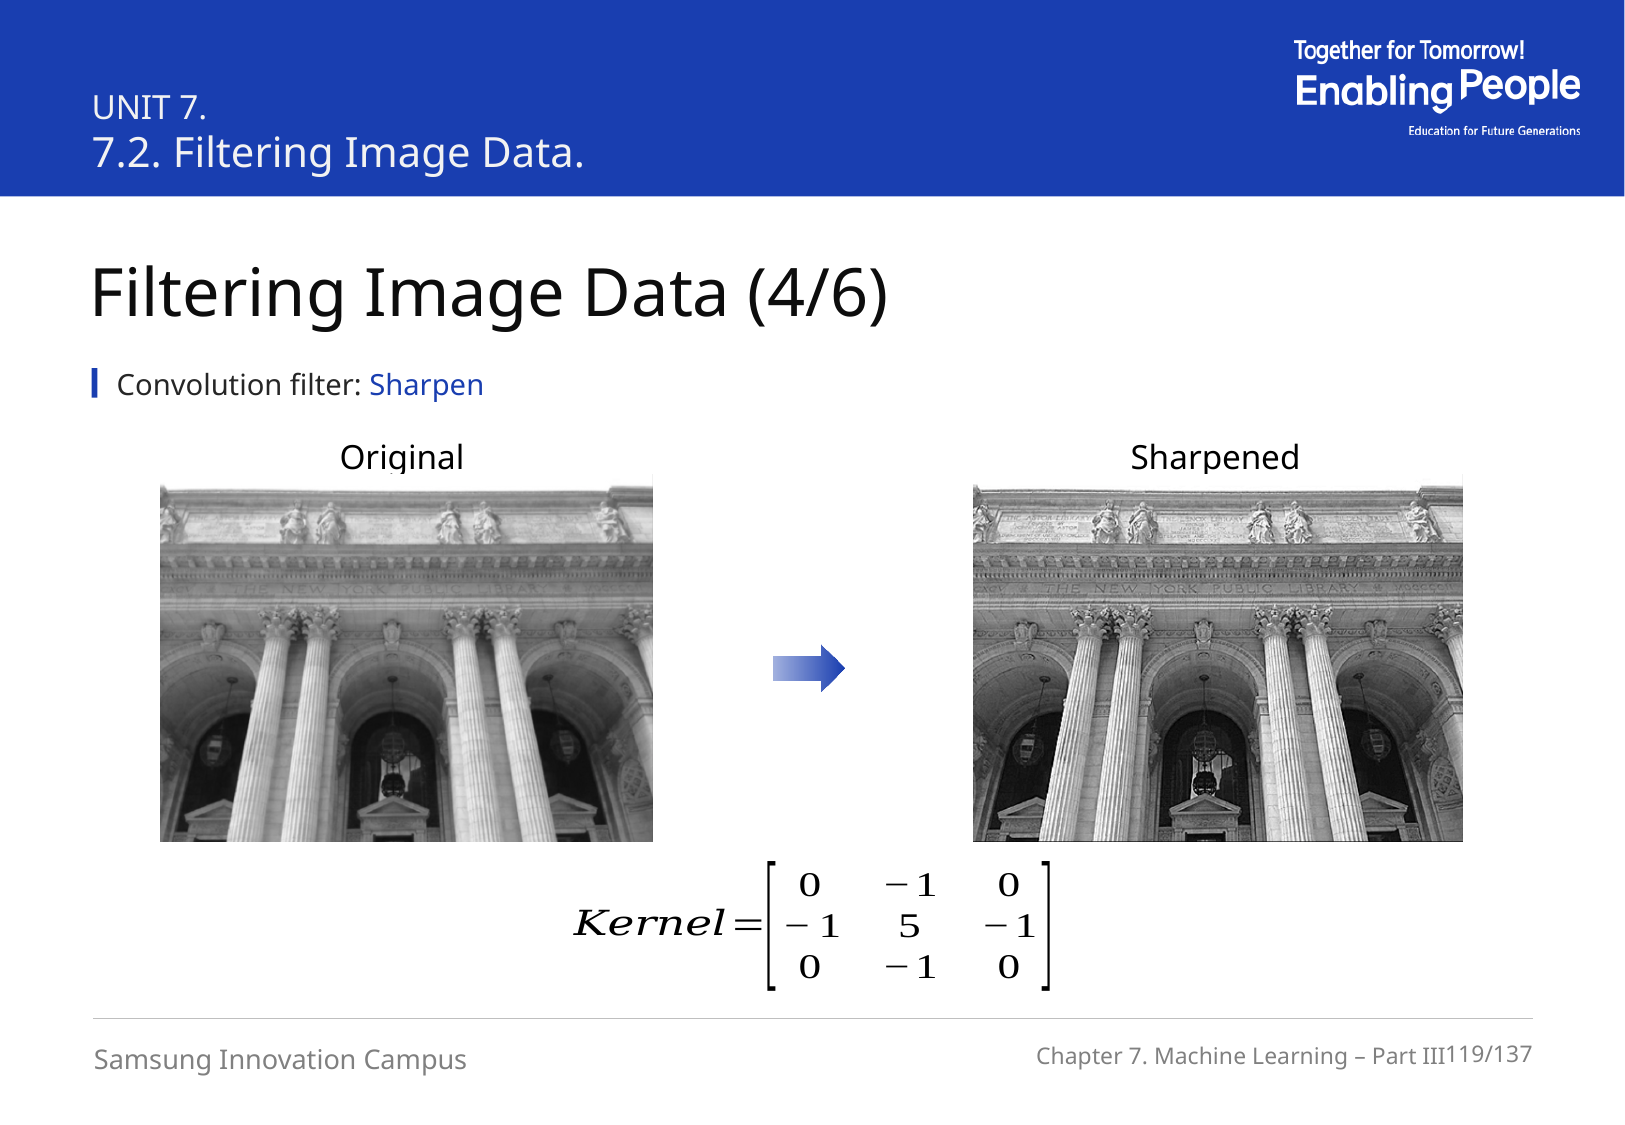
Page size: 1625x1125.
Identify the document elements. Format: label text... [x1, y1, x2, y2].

text_box [772, 641, 846, 694]
text_box Original [238, 428, 567, 474]
text_box UNIT 7. 7.2. Filtering Image Data. [91, 85, 1048, 177]
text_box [91, 366, 1533, 402]
picture [160, 474, 653, 842]
text_box Filtering Image Data (4/6) [89, 249, 1534, 331]
text_box Sharpened [1051, 428, 1380, 474]
picture [973, 474, 1463, 842]
picture [1294, 40, 1580, 135]
